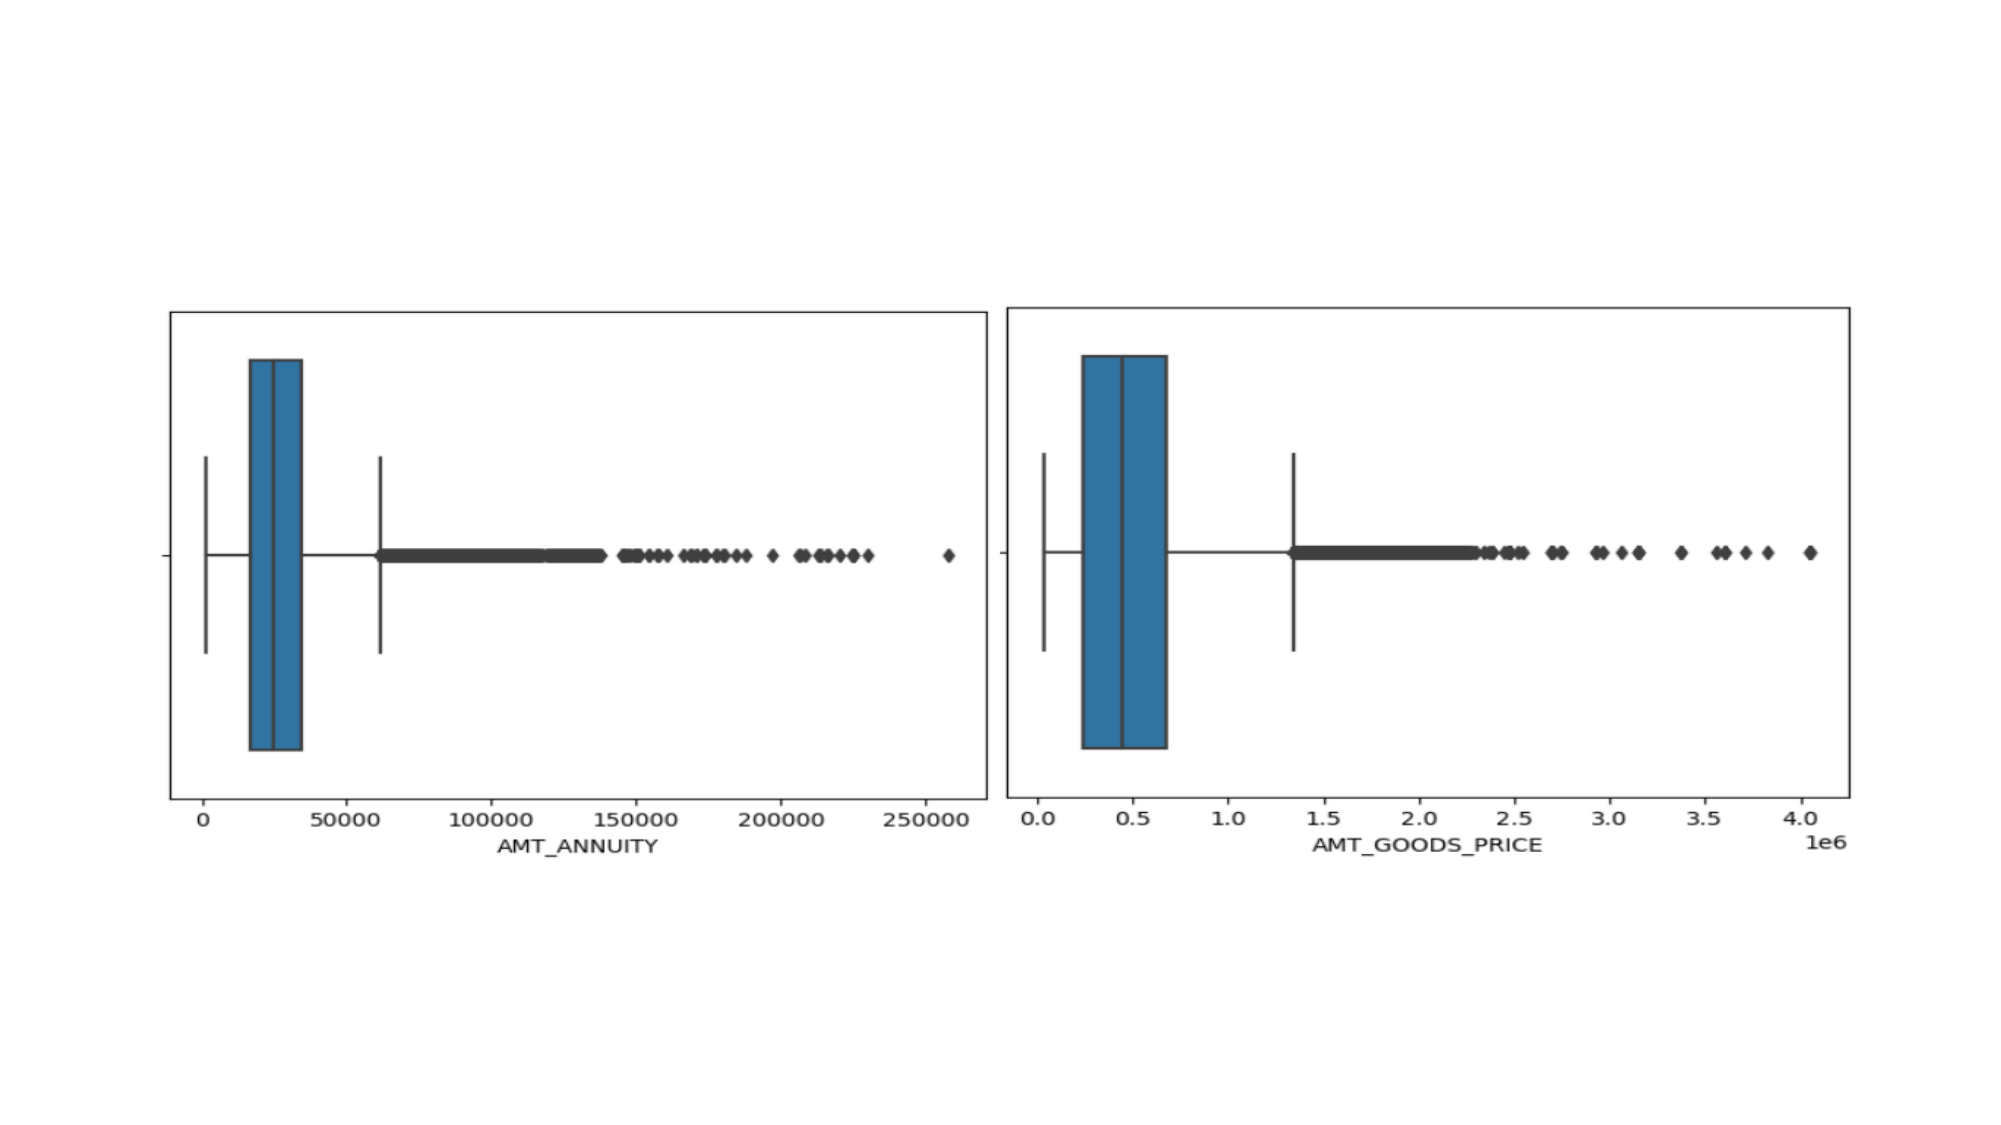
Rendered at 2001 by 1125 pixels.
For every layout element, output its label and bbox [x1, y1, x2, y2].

list [999, 303, 1864, 865]
picture [149, 303, 999, 865]
